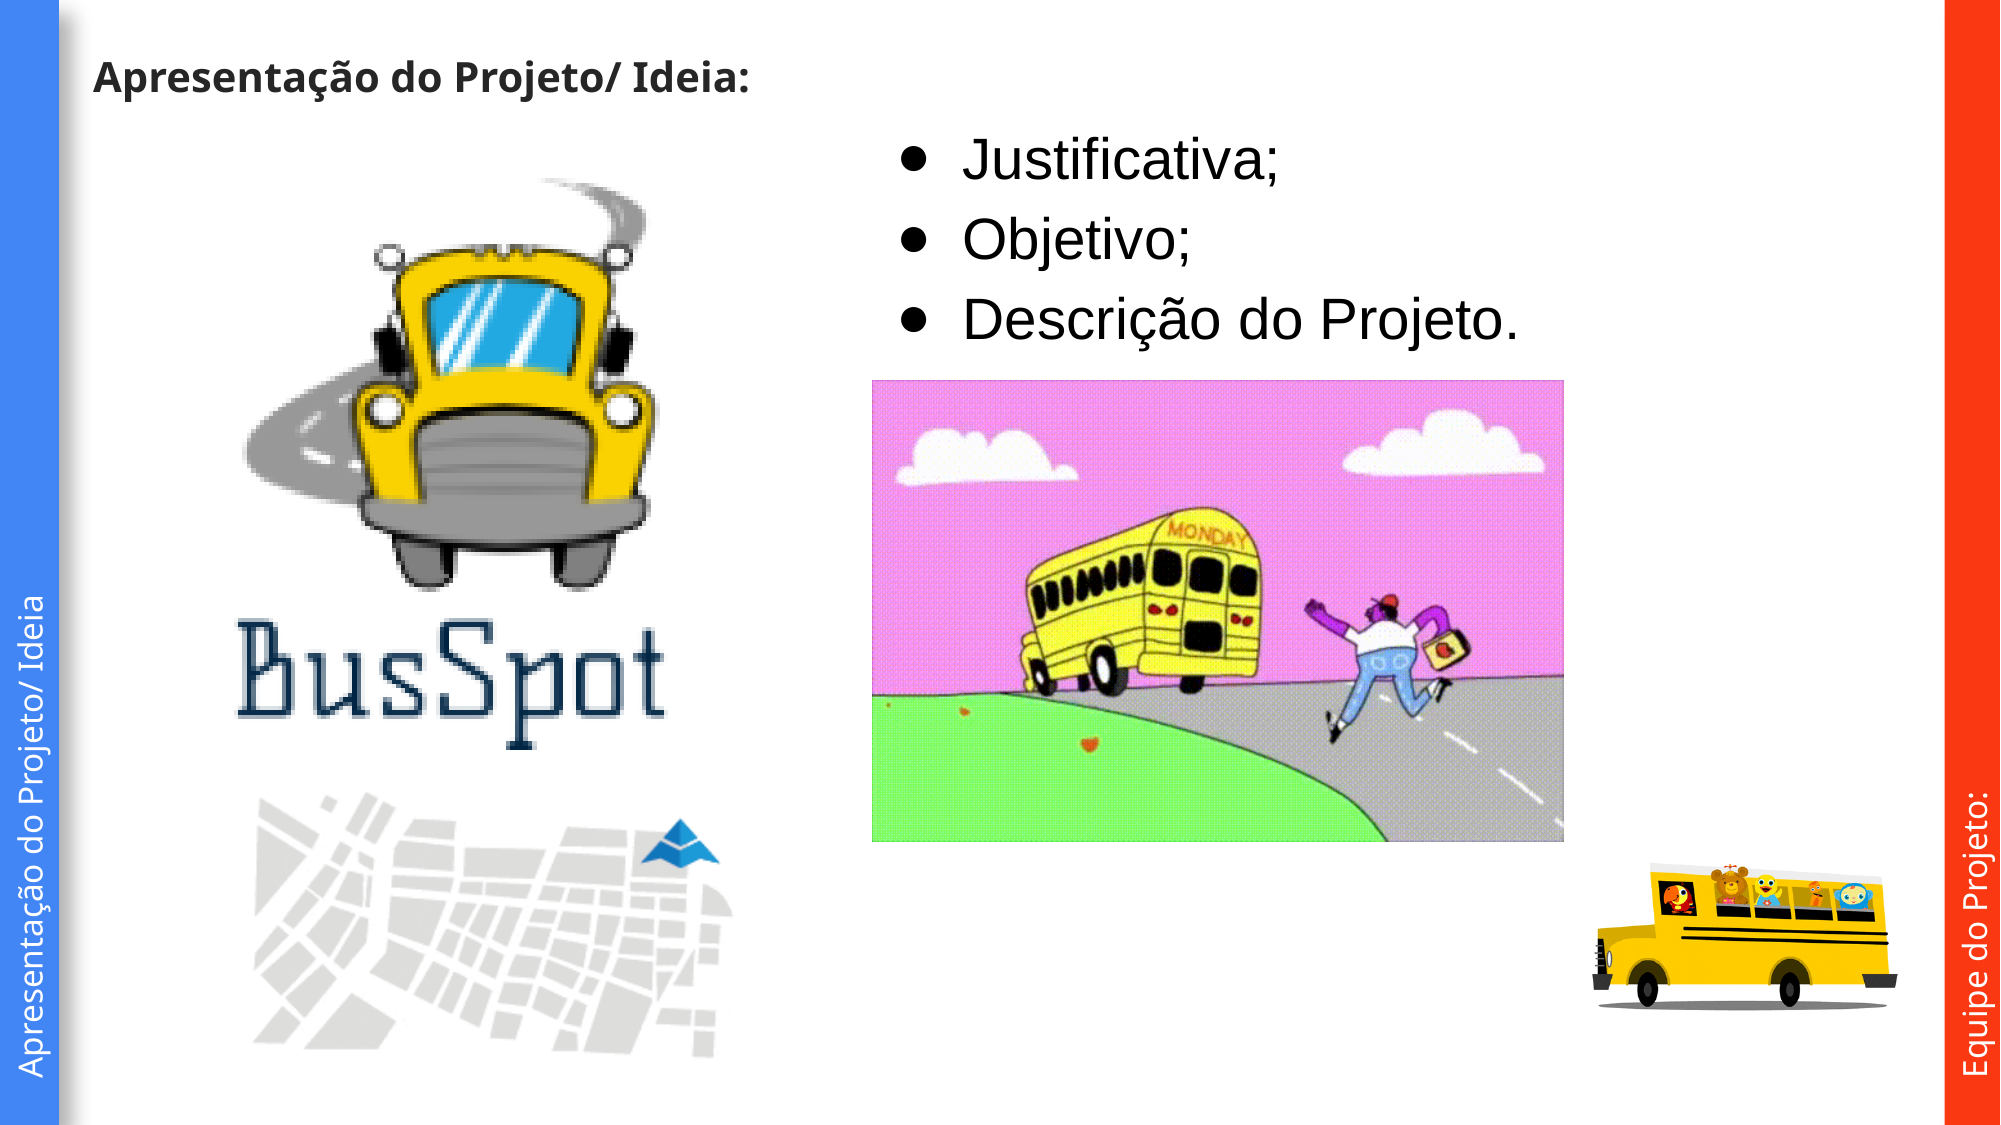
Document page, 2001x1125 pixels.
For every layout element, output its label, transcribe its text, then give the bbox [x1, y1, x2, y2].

text_box [1944, 0, 2000, 1125]
picture [98, 126, 805, 1094]
text_box Equipe do Projeto: [1946, 342, 2000, 1094]
picture [872, 380, 1564, 842]
text_box Justificativa; Objetivo; Descrição do Projeto. [872, 95, 1684, 367]
text_box Apresentação do Projeto/ Ideia [1, 128, 137, 1094]
text_box [0, 0, 59, 1125]
picture [1580, 785, 1910, 1115]
text_box Apresentação do Projeto/ Ideia: [78, 43, 1073, 109]
